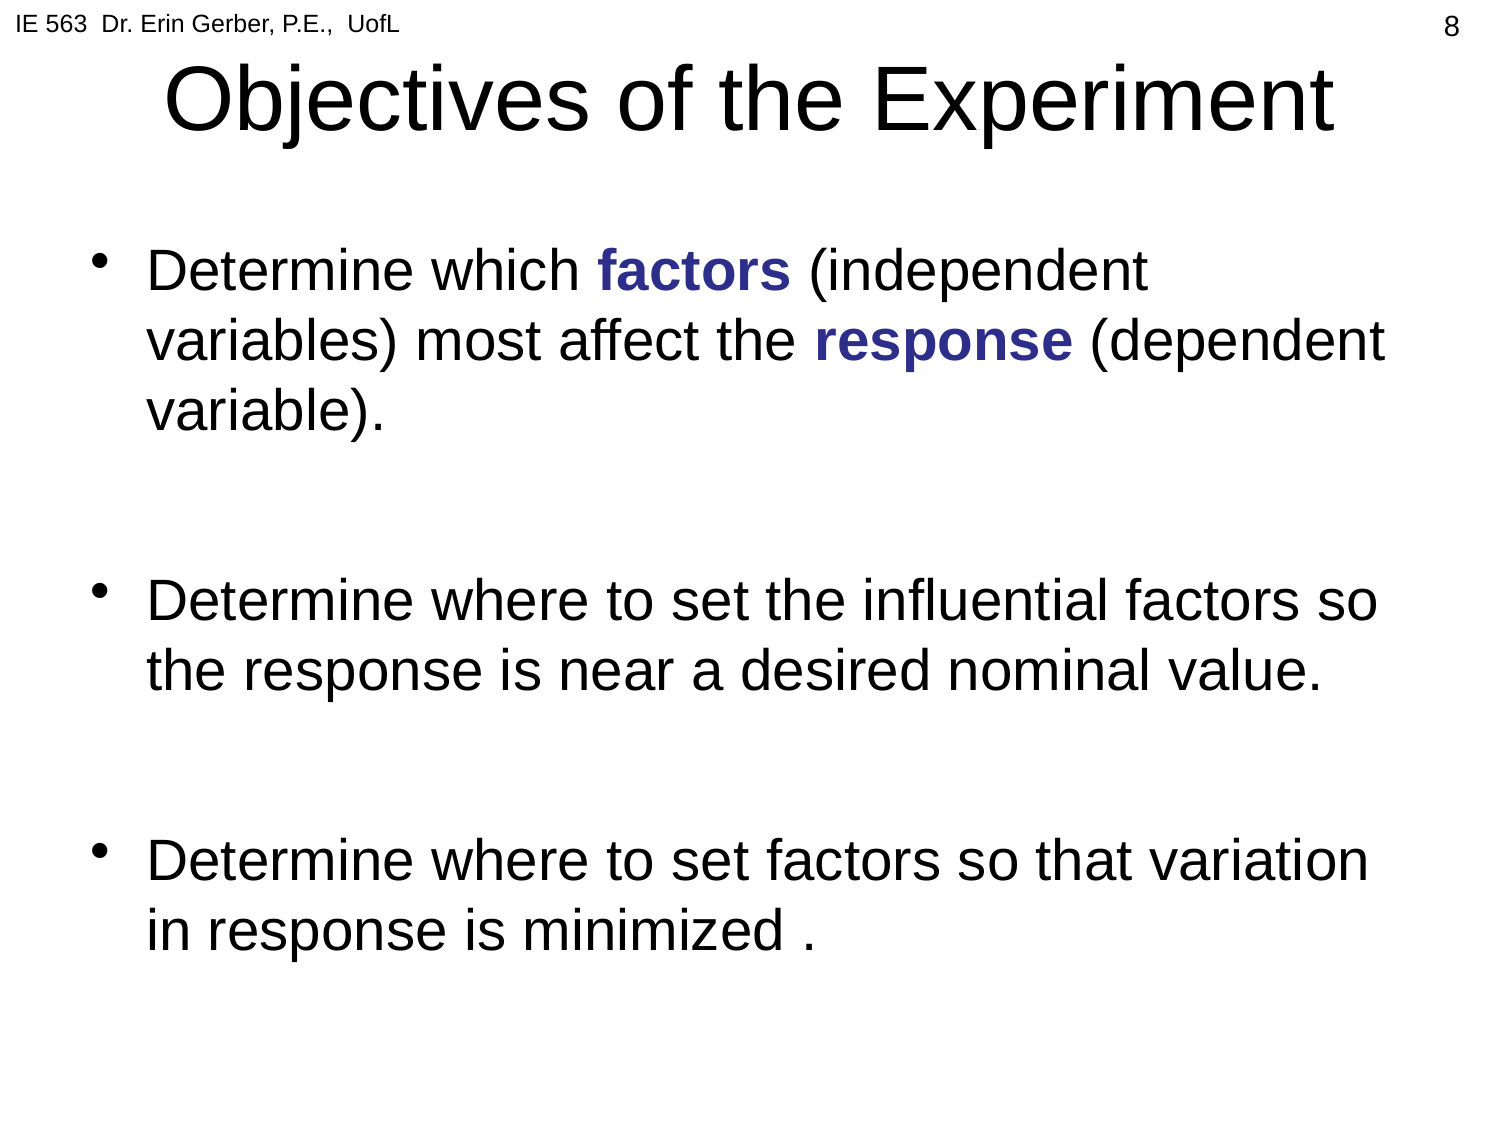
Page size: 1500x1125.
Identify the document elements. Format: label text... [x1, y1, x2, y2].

footer IE 563 Dr. Erin Gerber, P.E., UofL [0, 0, 626, 79]
list Determine which factors (independent variables) most affect the response (dependent variable). Determine where to set the influential factors so the response is near a desired nominal value. Determine where to set factors so that variation in response is minimized . [74, 224, 1429, 901]
slide_number 8 [1124, 0, 1476, 79]
title Objectives of the Experiment [74, 0, 1426, 188]
